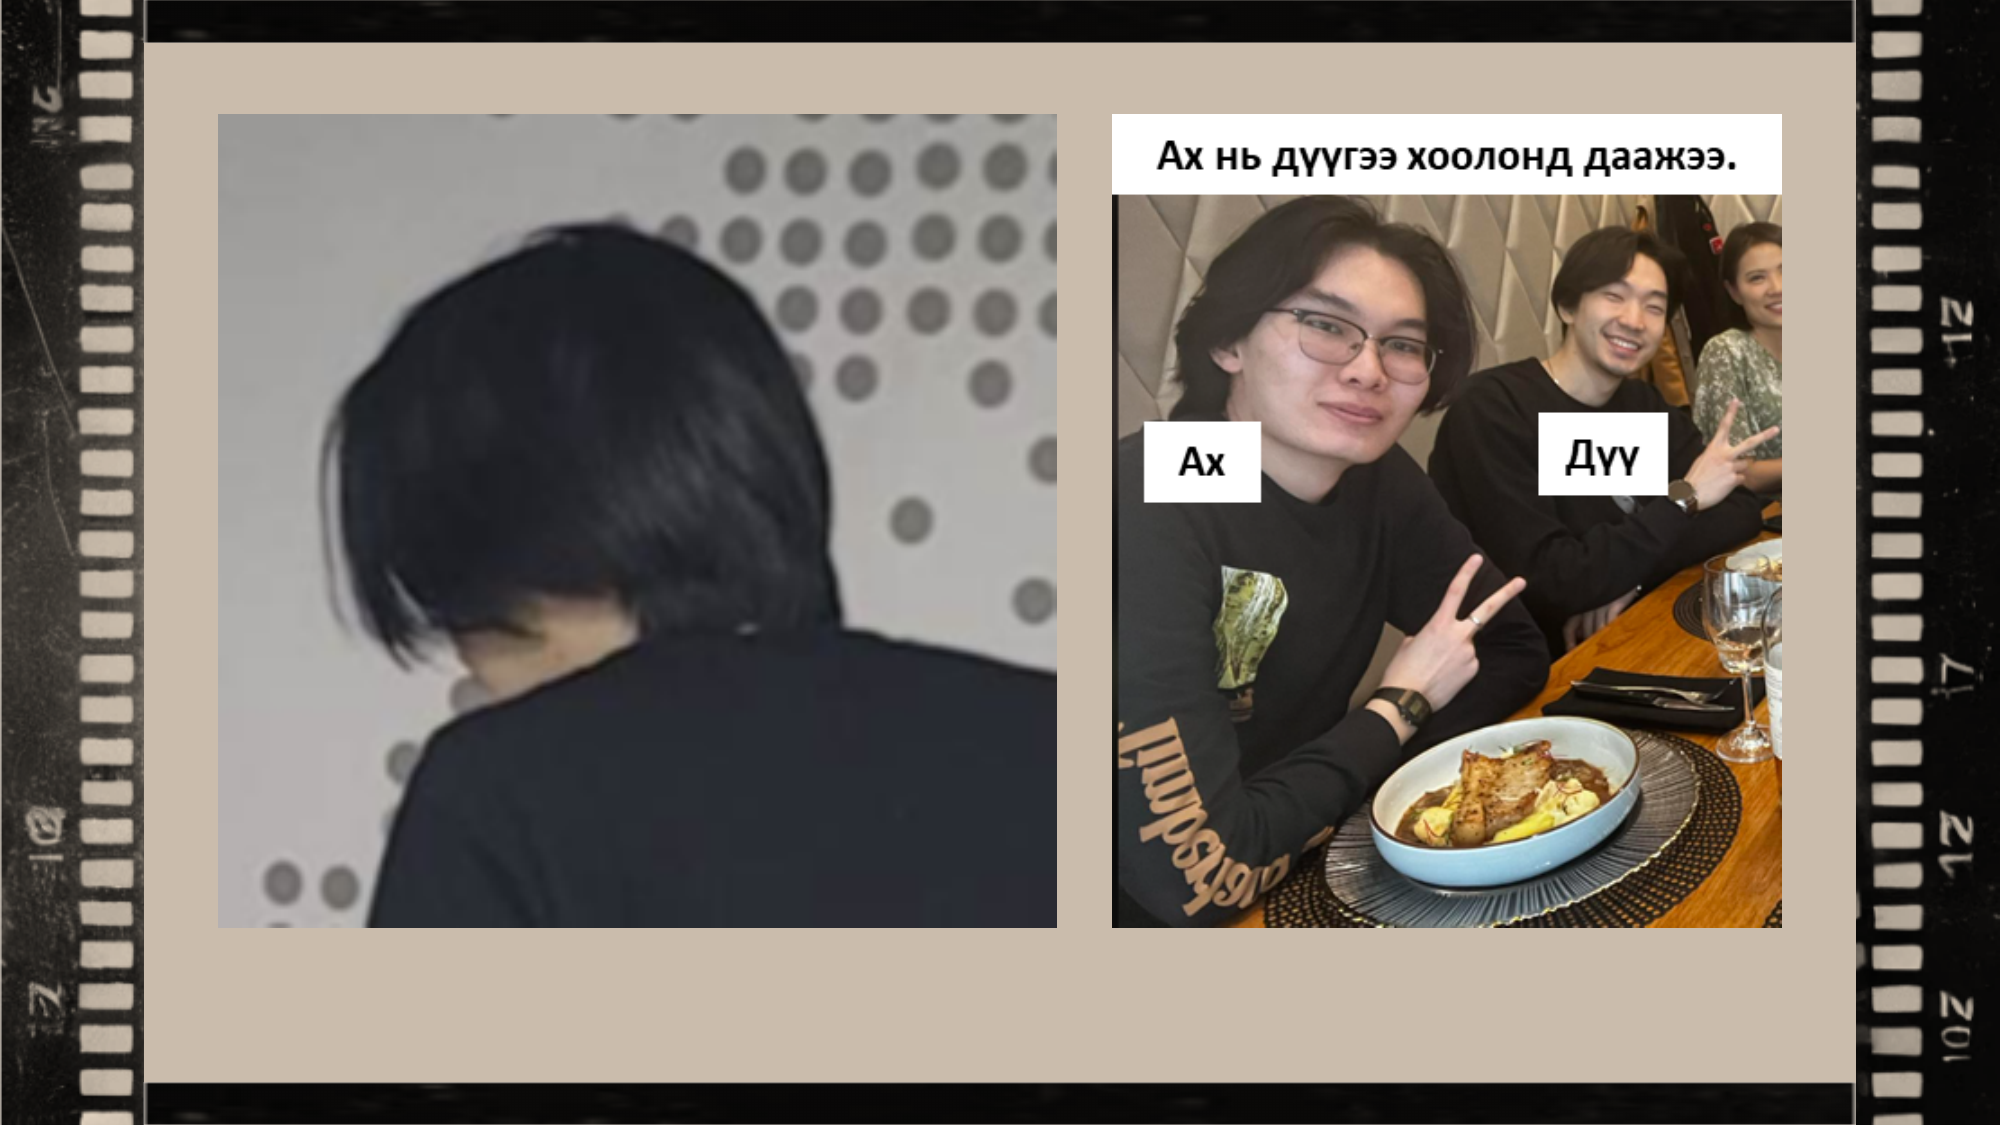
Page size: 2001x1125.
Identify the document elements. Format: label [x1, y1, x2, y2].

text_box [1022, 553, 1856, 1082]
text_box [1022, 43, 1856, 408]
text_box [144, 43, 978, 407]
text_box [144, 552, 978, 1082]
picture [0, 0, 2000, 1125]
